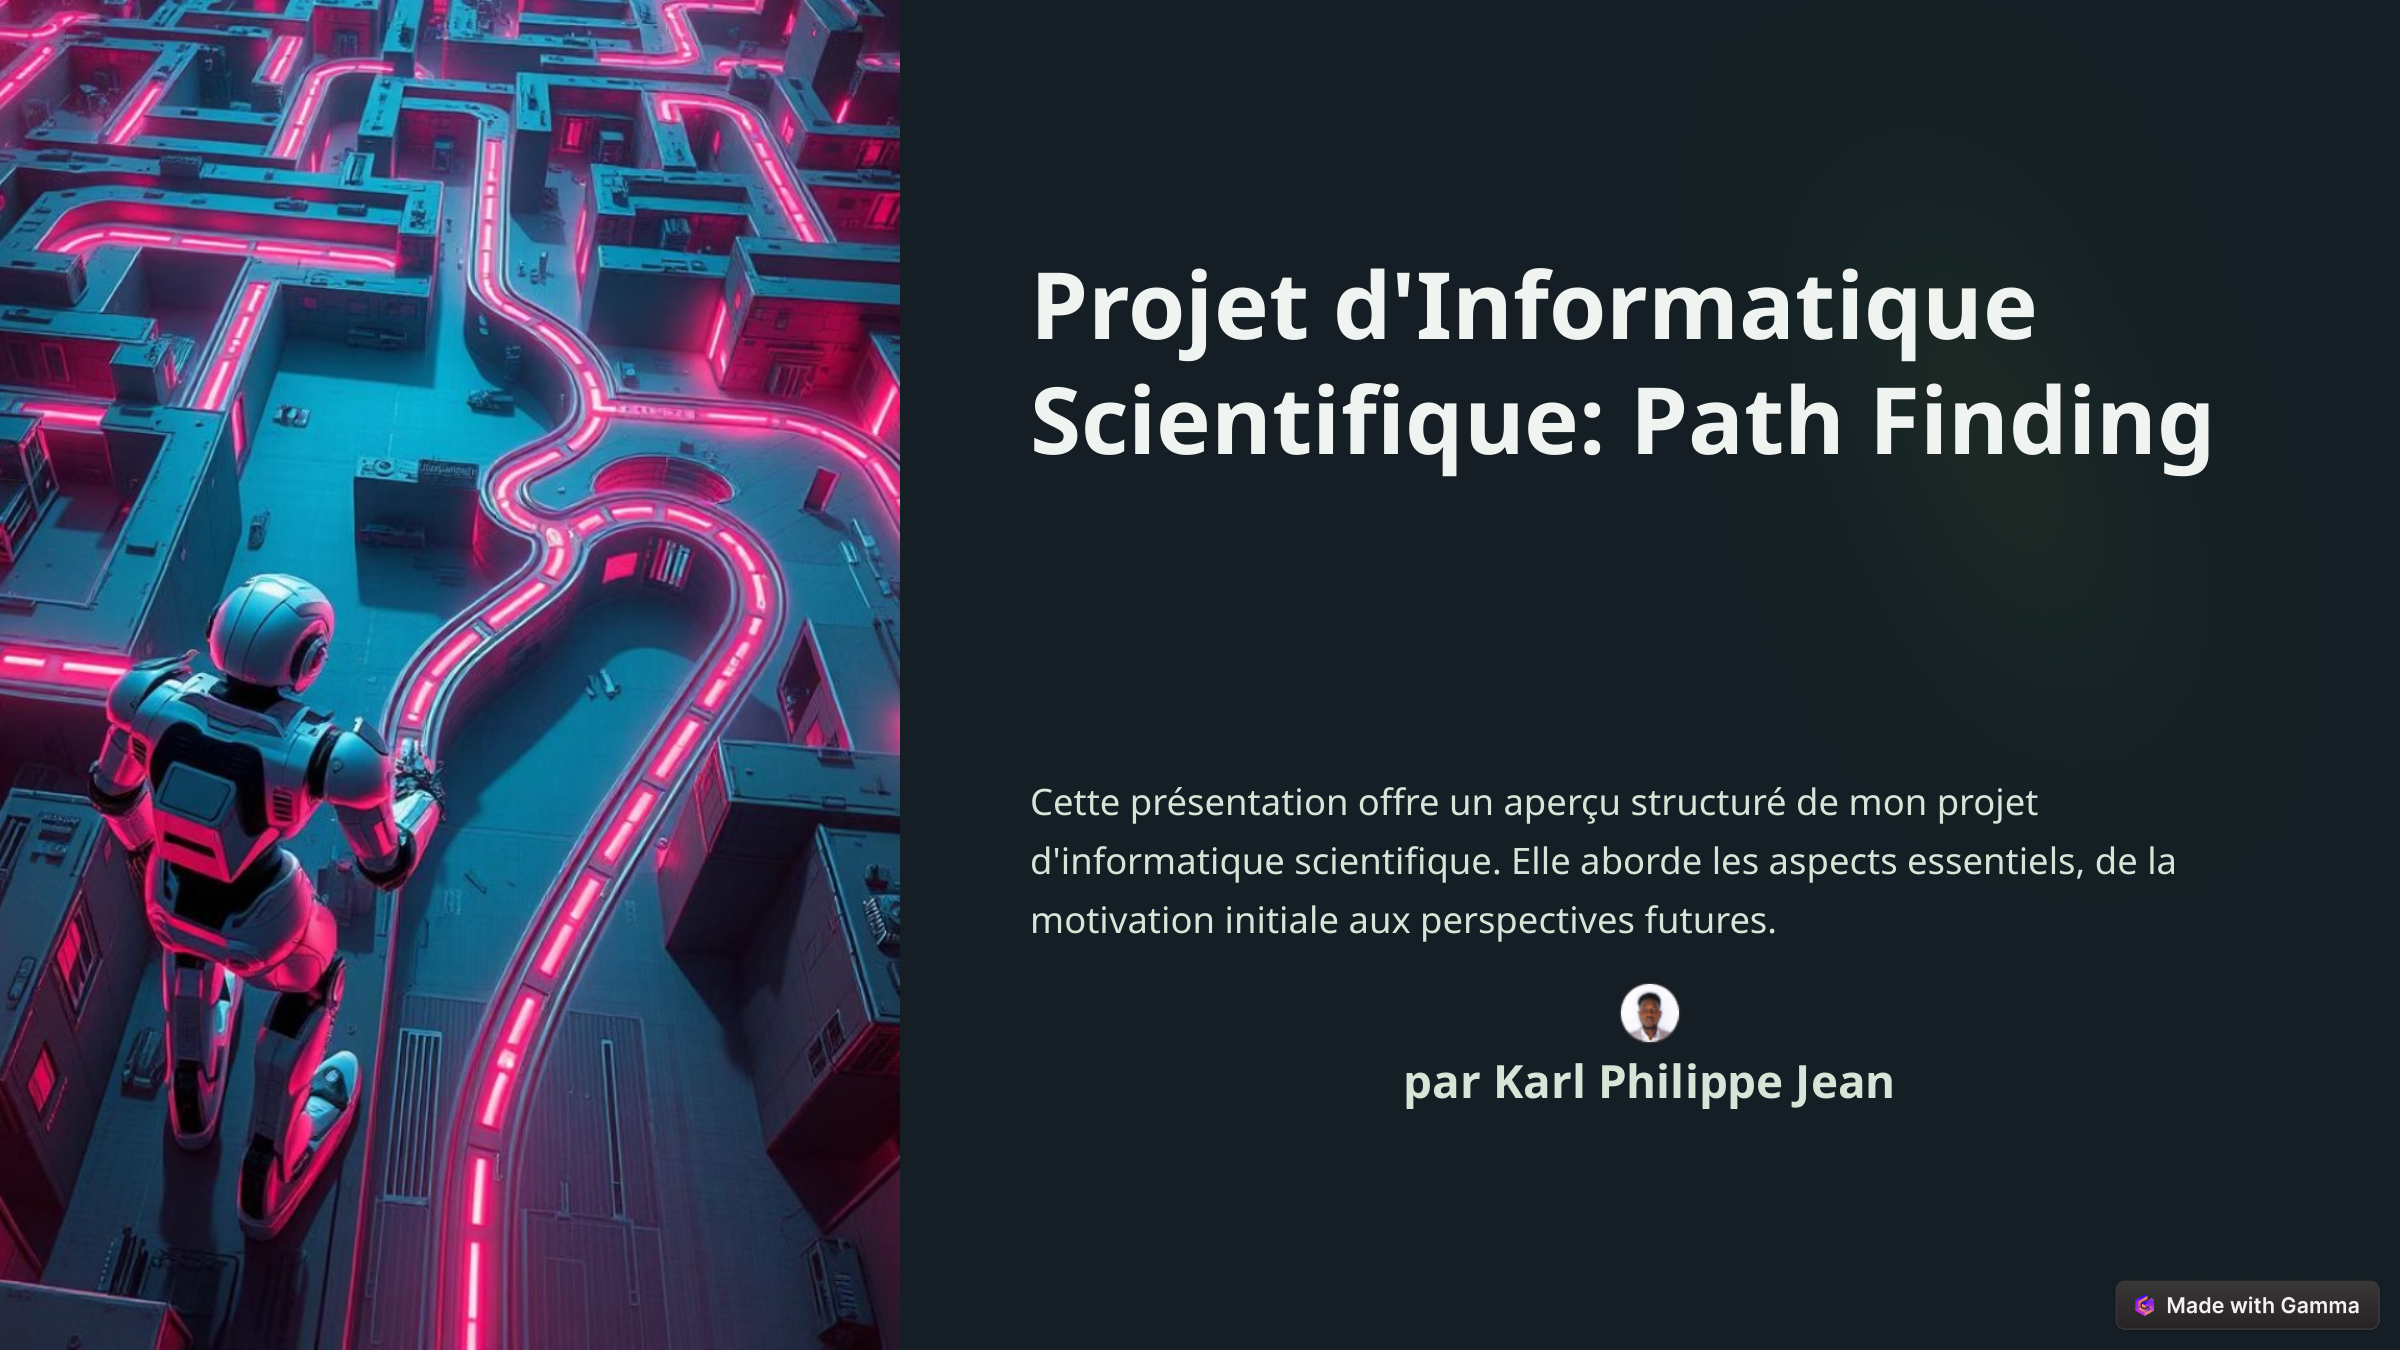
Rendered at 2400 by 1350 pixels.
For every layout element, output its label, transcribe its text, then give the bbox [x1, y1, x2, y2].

text_box par Karl Philippe Jean [1373, 1042, 1927, 1108]
text_box Projet d'Informatique Scientifique: Path Finding [1030, 242, 2270, 708]
picture [1621, 984, 1679, 1042]
picture [0, 0, 900, 1350]
picture [2106, 1271, 2389, 1339]
text_box Cette présentation offre un aperçu structuré de mon projet d'informatique scientifique. Elle aborde les aspects essentiels, de la motivation initiale aux perspectives futures. [1030, 762, 2270, 942]
